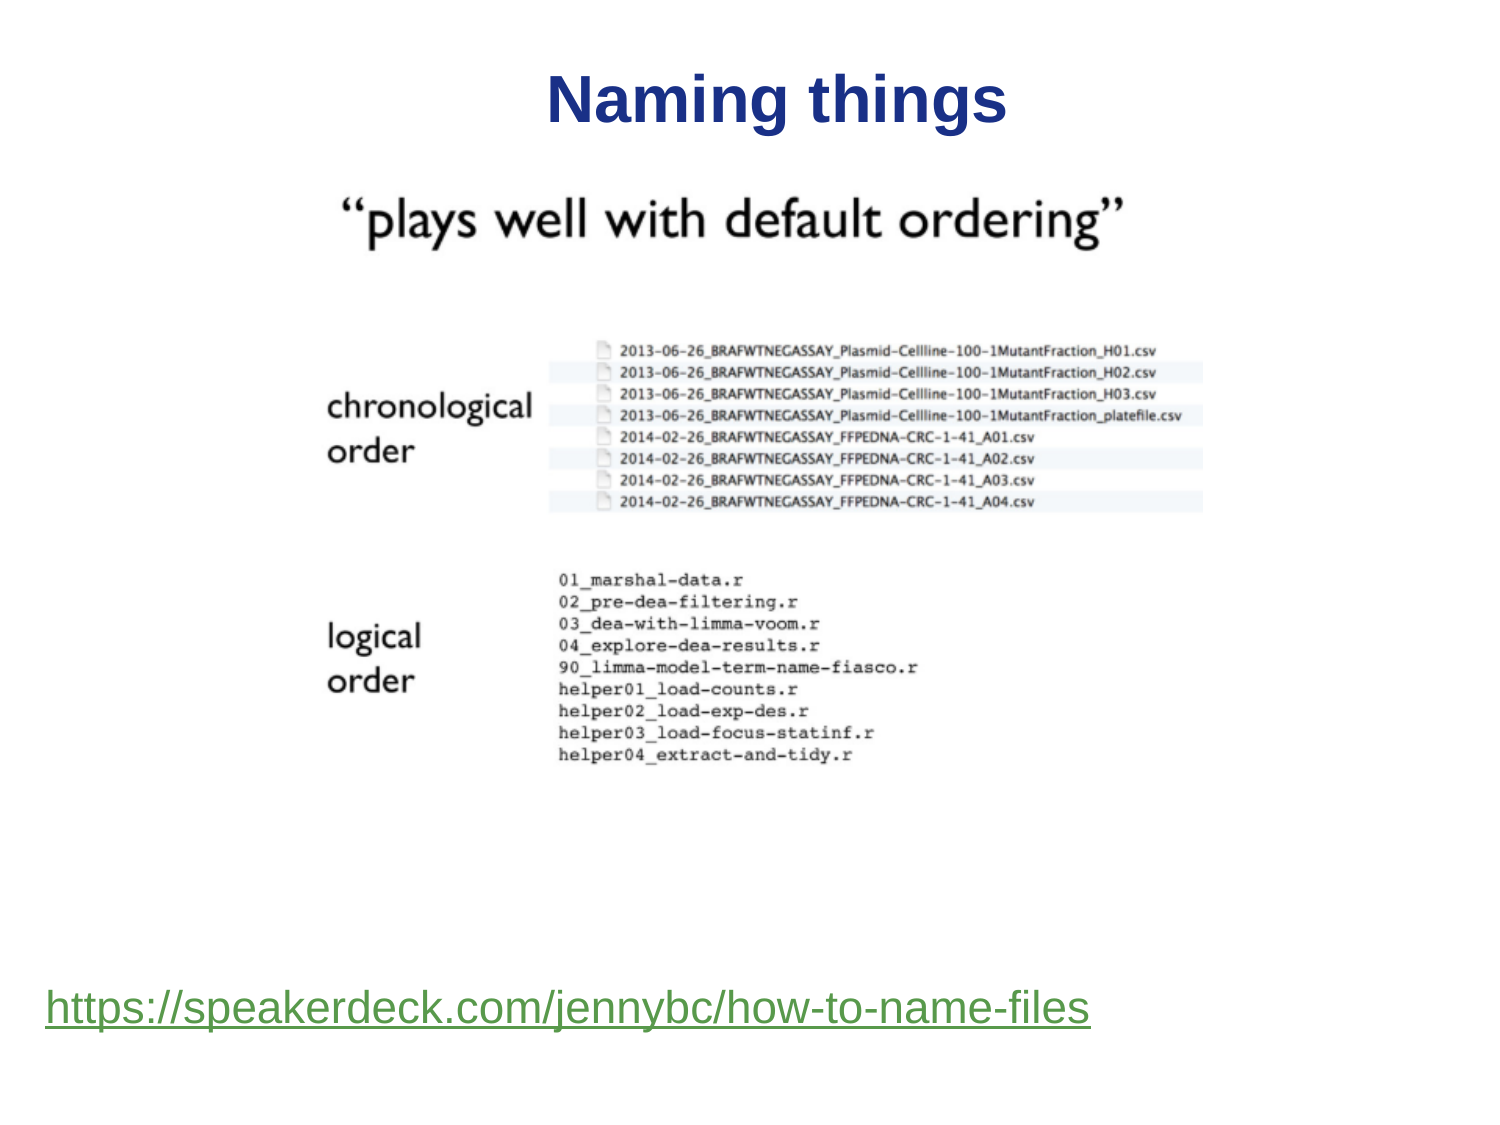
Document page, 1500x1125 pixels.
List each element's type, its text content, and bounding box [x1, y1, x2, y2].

list https://speakerdeck.com/jennybc/how-to-name-files [30, 155, 1474, 1029]
title Naming things [140, 14, 1416, 155]
picture [297, 176, 1203, 820]
